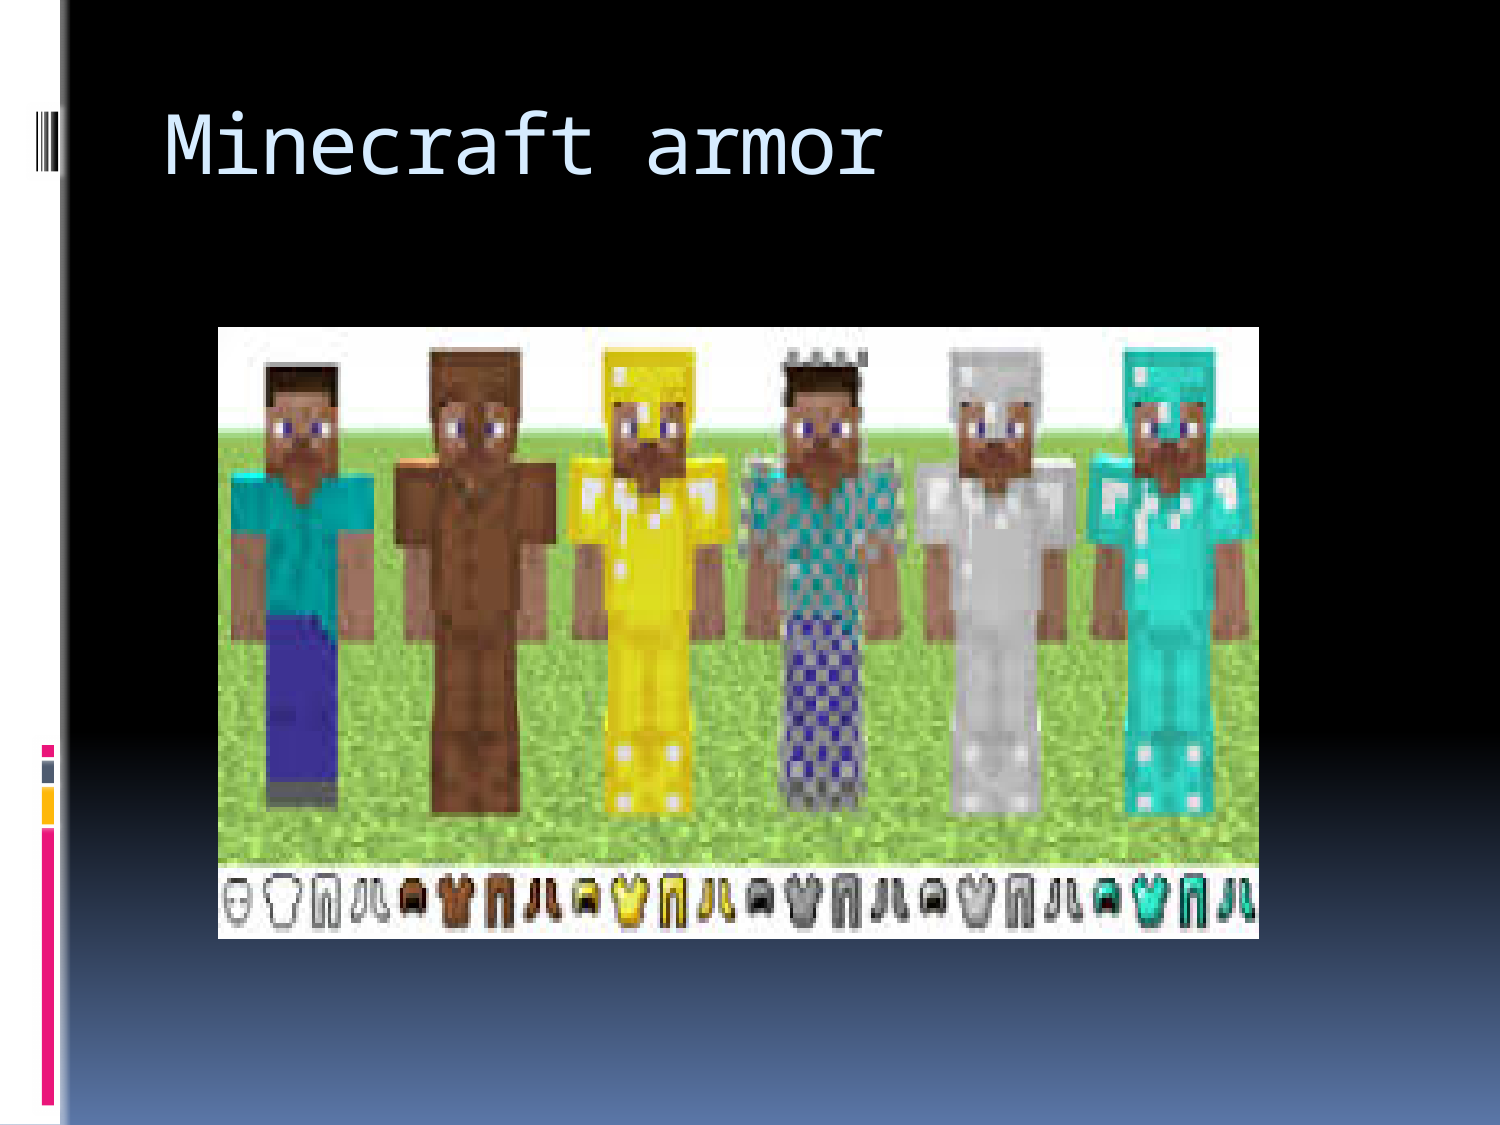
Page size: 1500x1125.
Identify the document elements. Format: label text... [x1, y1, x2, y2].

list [217, 326, 1259, 940]
title Minecraft armor [150, 83, 1425, 234]
